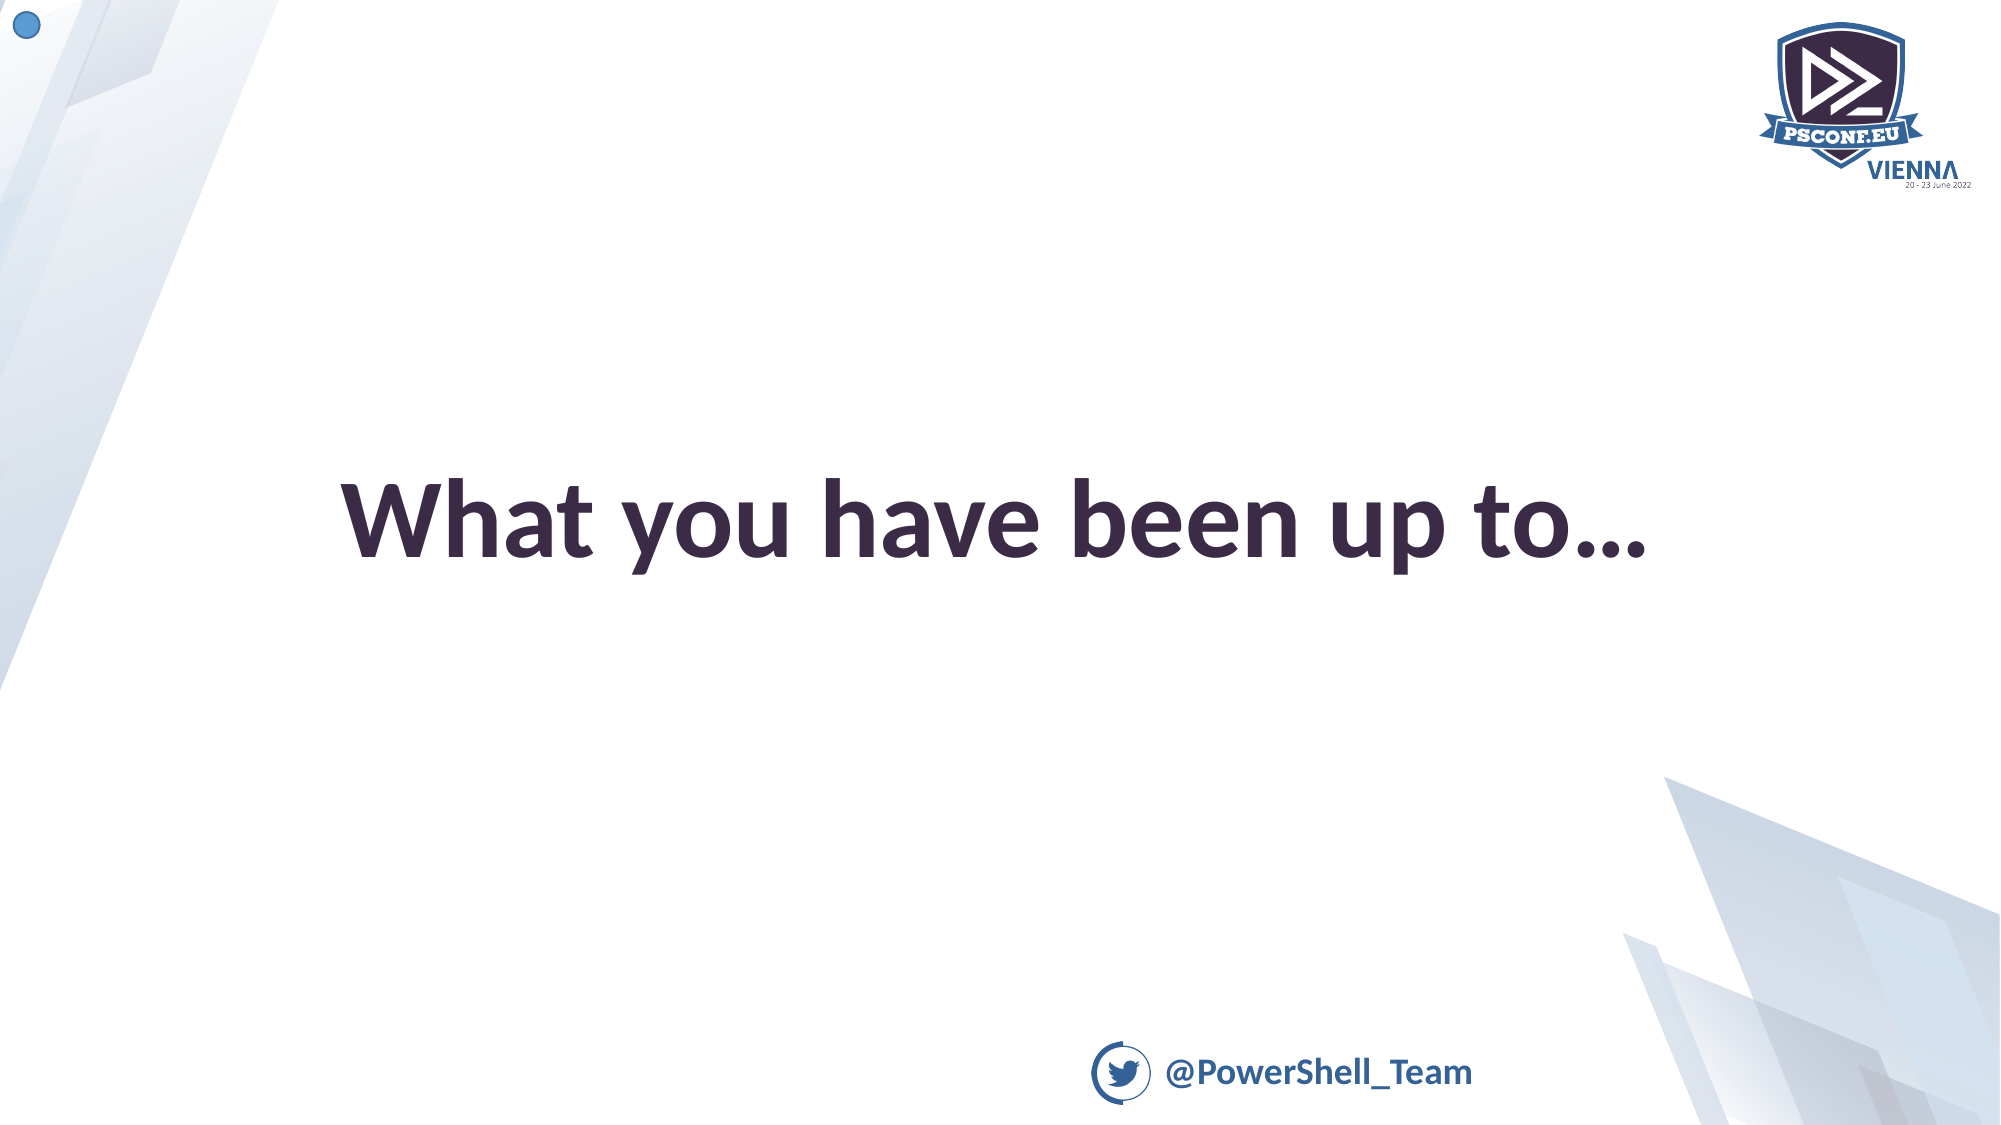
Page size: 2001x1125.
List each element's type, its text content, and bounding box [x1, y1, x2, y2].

picture [0, 0, 2000, 1125]
text_box [12, 11, 41, 40]
title What you have been up to… [325, 325, 1826, 717]
